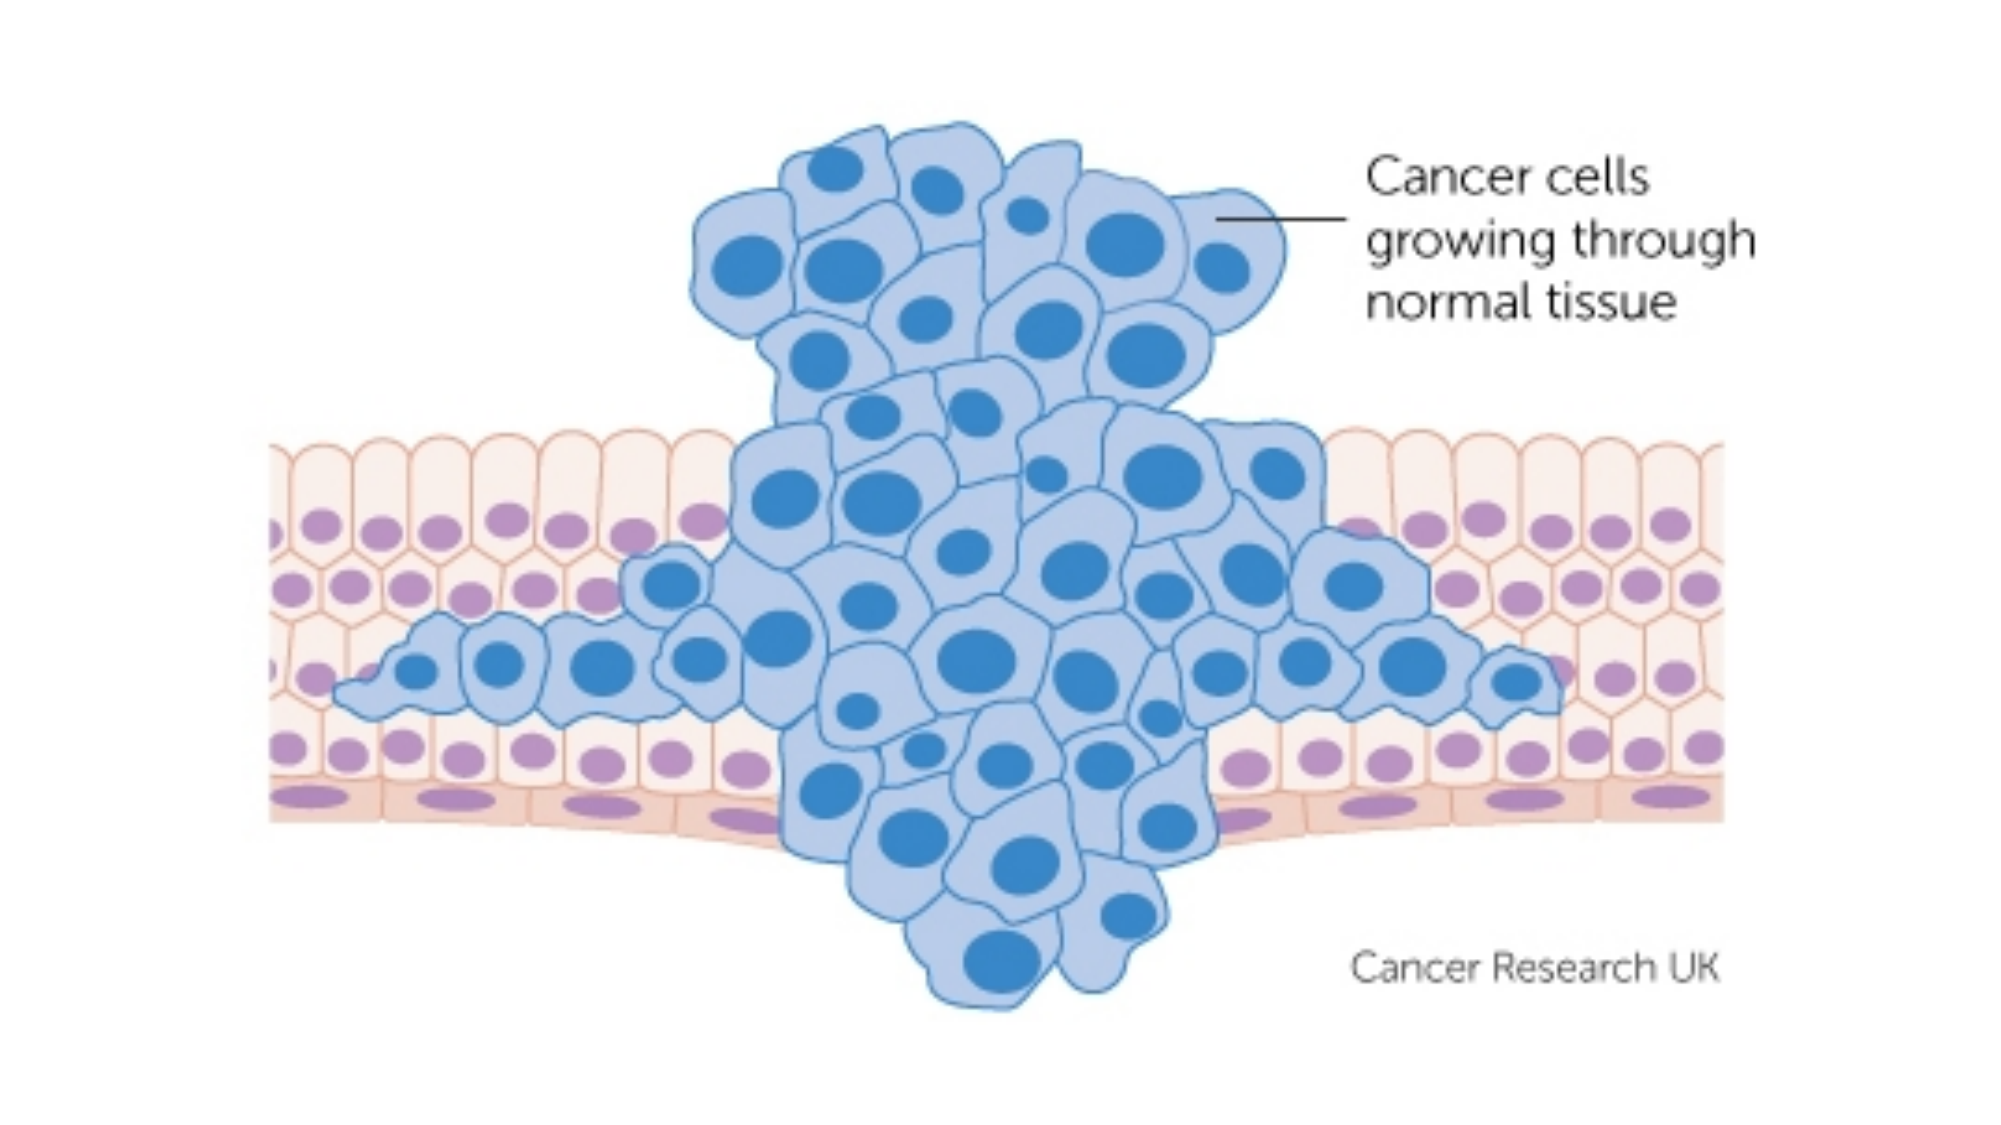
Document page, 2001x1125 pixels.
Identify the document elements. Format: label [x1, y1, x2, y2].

picture [185, 100, 1815, 1025]
